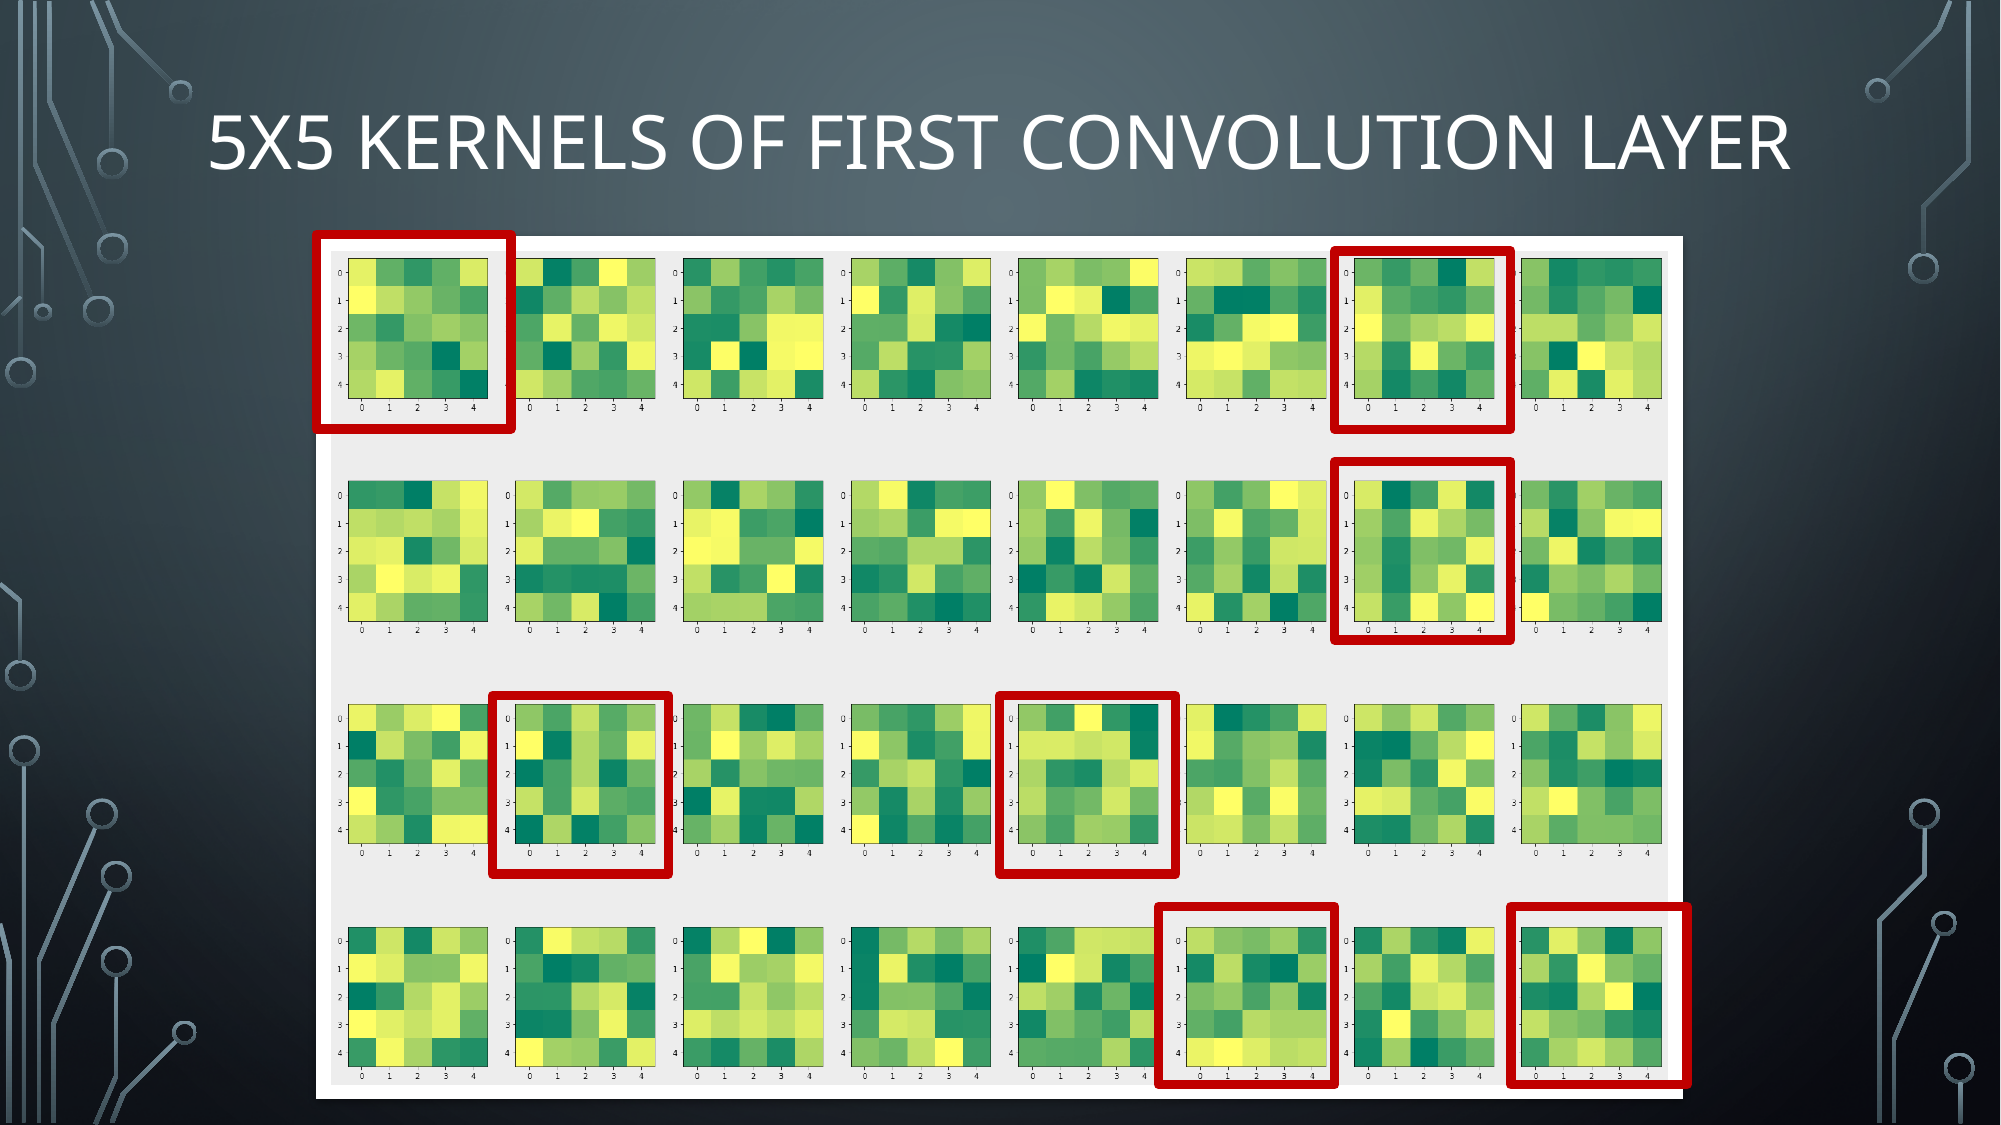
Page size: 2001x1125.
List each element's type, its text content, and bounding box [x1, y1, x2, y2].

text_box [1510, 905, 1688, 1086]
title 5x5 Kernels of first convolution layer [187, 40, 1813, 251]
text_box [315, 233, 512, 430]
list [330, 250, 1669, 1085]
